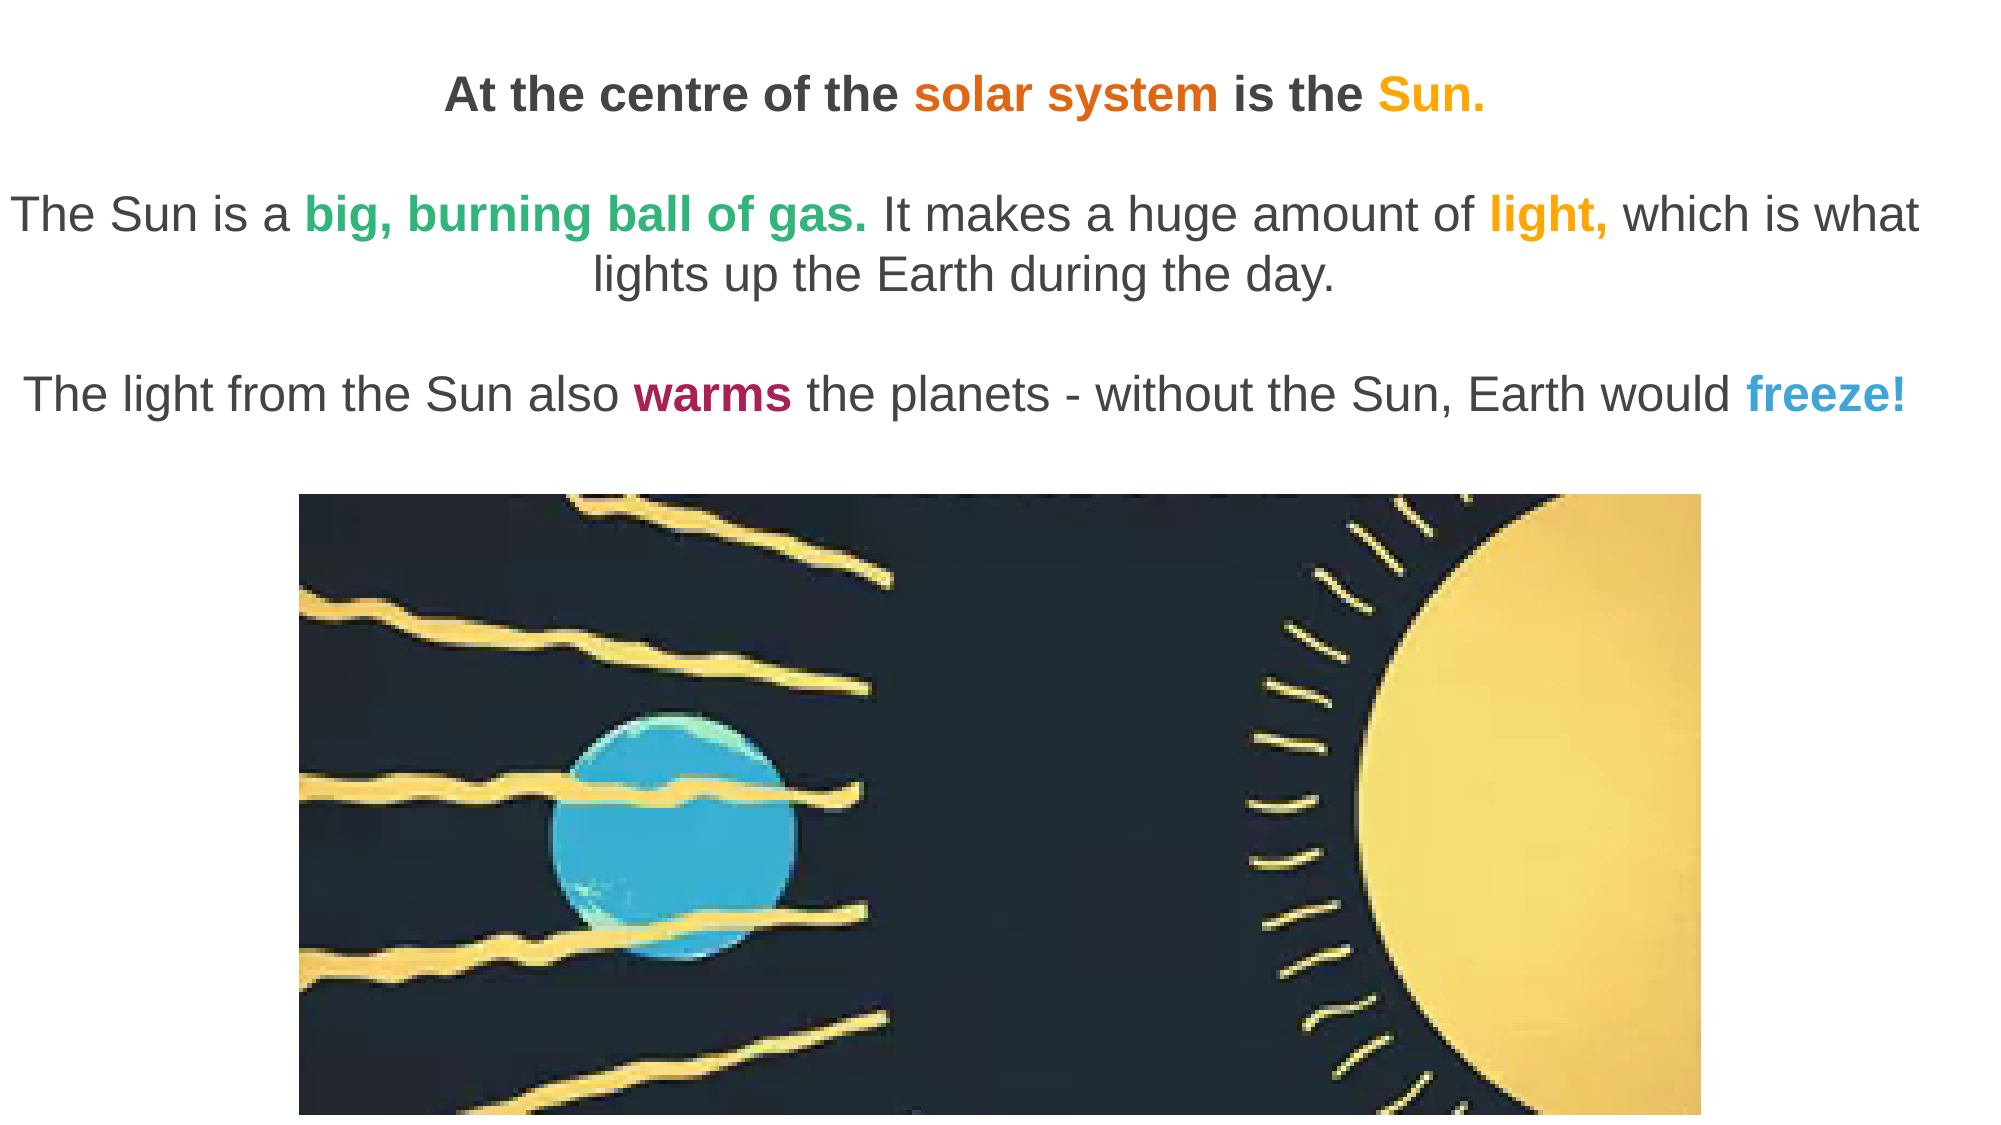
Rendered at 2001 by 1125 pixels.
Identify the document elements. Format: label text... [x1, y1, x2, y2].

text_box At the centre of the solar system is the Sun. The Sun is a big, burning ball of gas. It makes a huge amount of light, which is what lights up the Earth during the day. The light from the Sun also warms the planets - without the Sun, Earth would freeze! [0, 54, 1947, 489]
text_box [298, 493, 1702, 1116]
